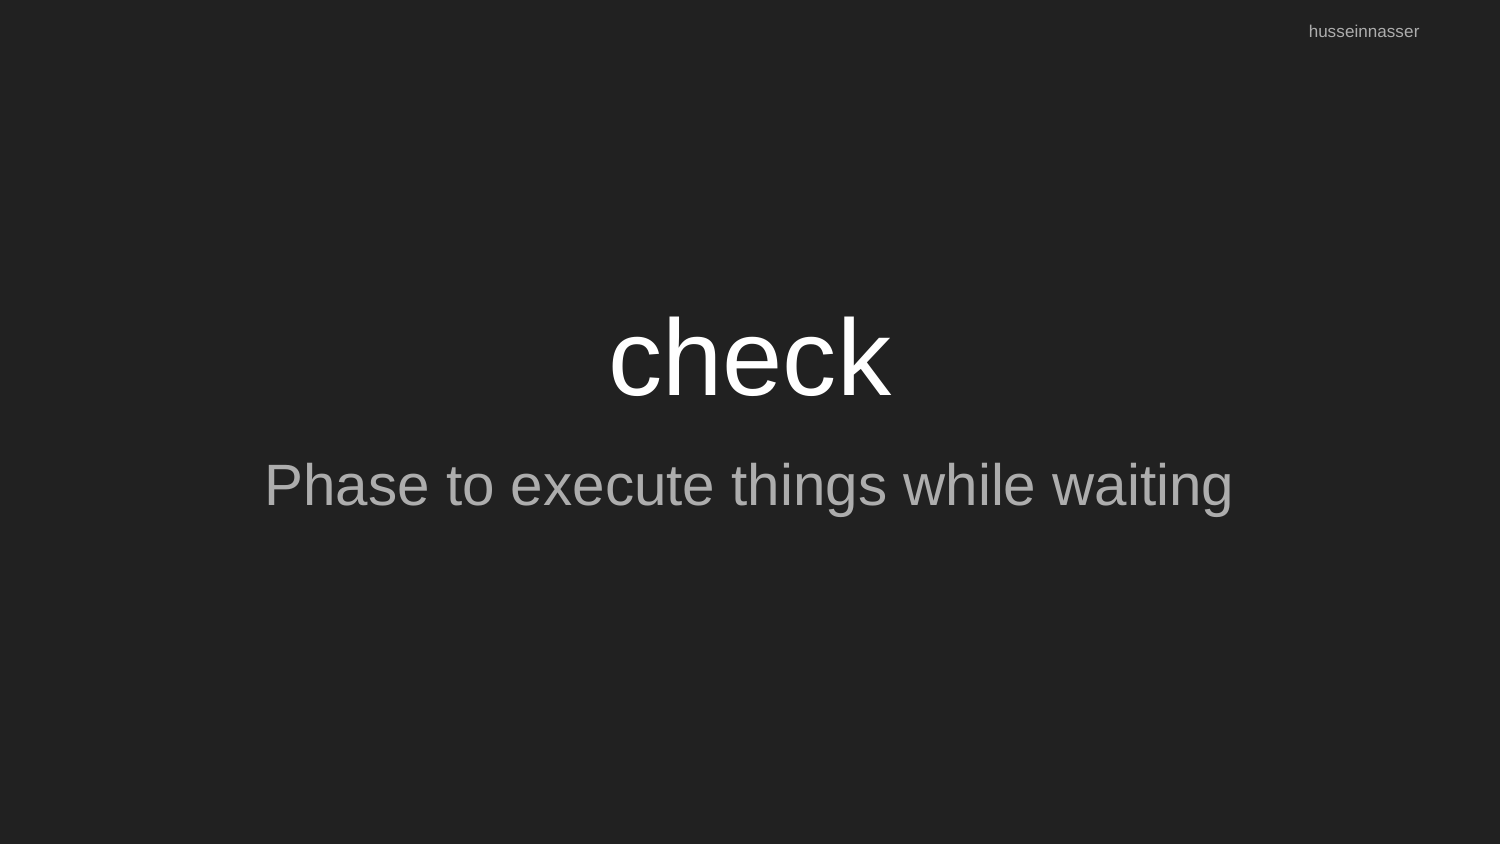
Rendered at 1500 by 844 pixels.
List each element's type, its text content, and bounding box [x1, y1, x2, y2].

subtitle husseinnasser [1236, 11, 1492, 53]
subtitle Phase to execute things while waiting [51, 432, 1449, 563]
title check [51, 95, 1449, 432]
